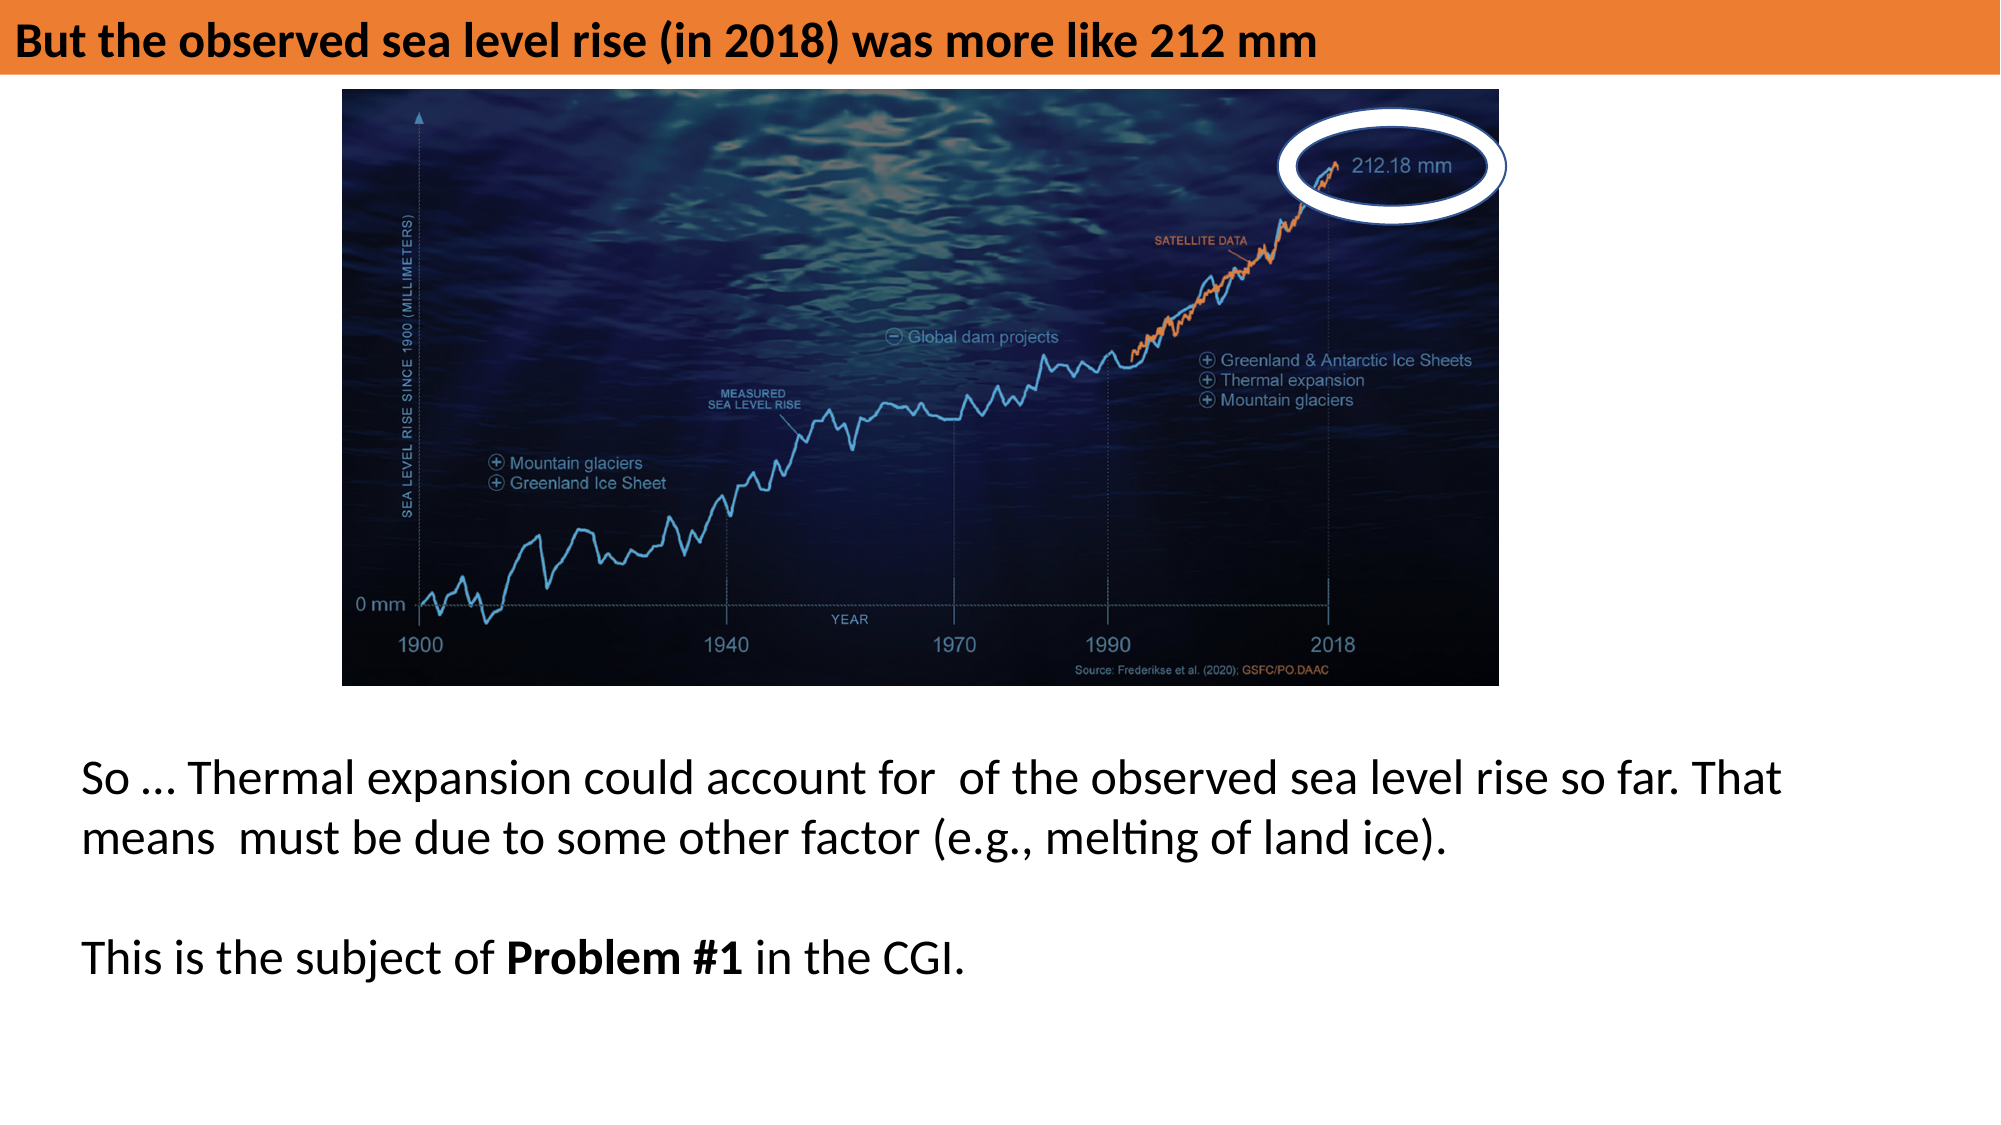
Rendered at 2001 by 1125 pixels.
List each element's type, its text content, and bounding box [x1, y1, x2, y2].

text_box But the observed sea level rise (in 2018) was more like 212 mm [0, 0, 2000, 75]
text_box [342, 89, 1507, 686]
